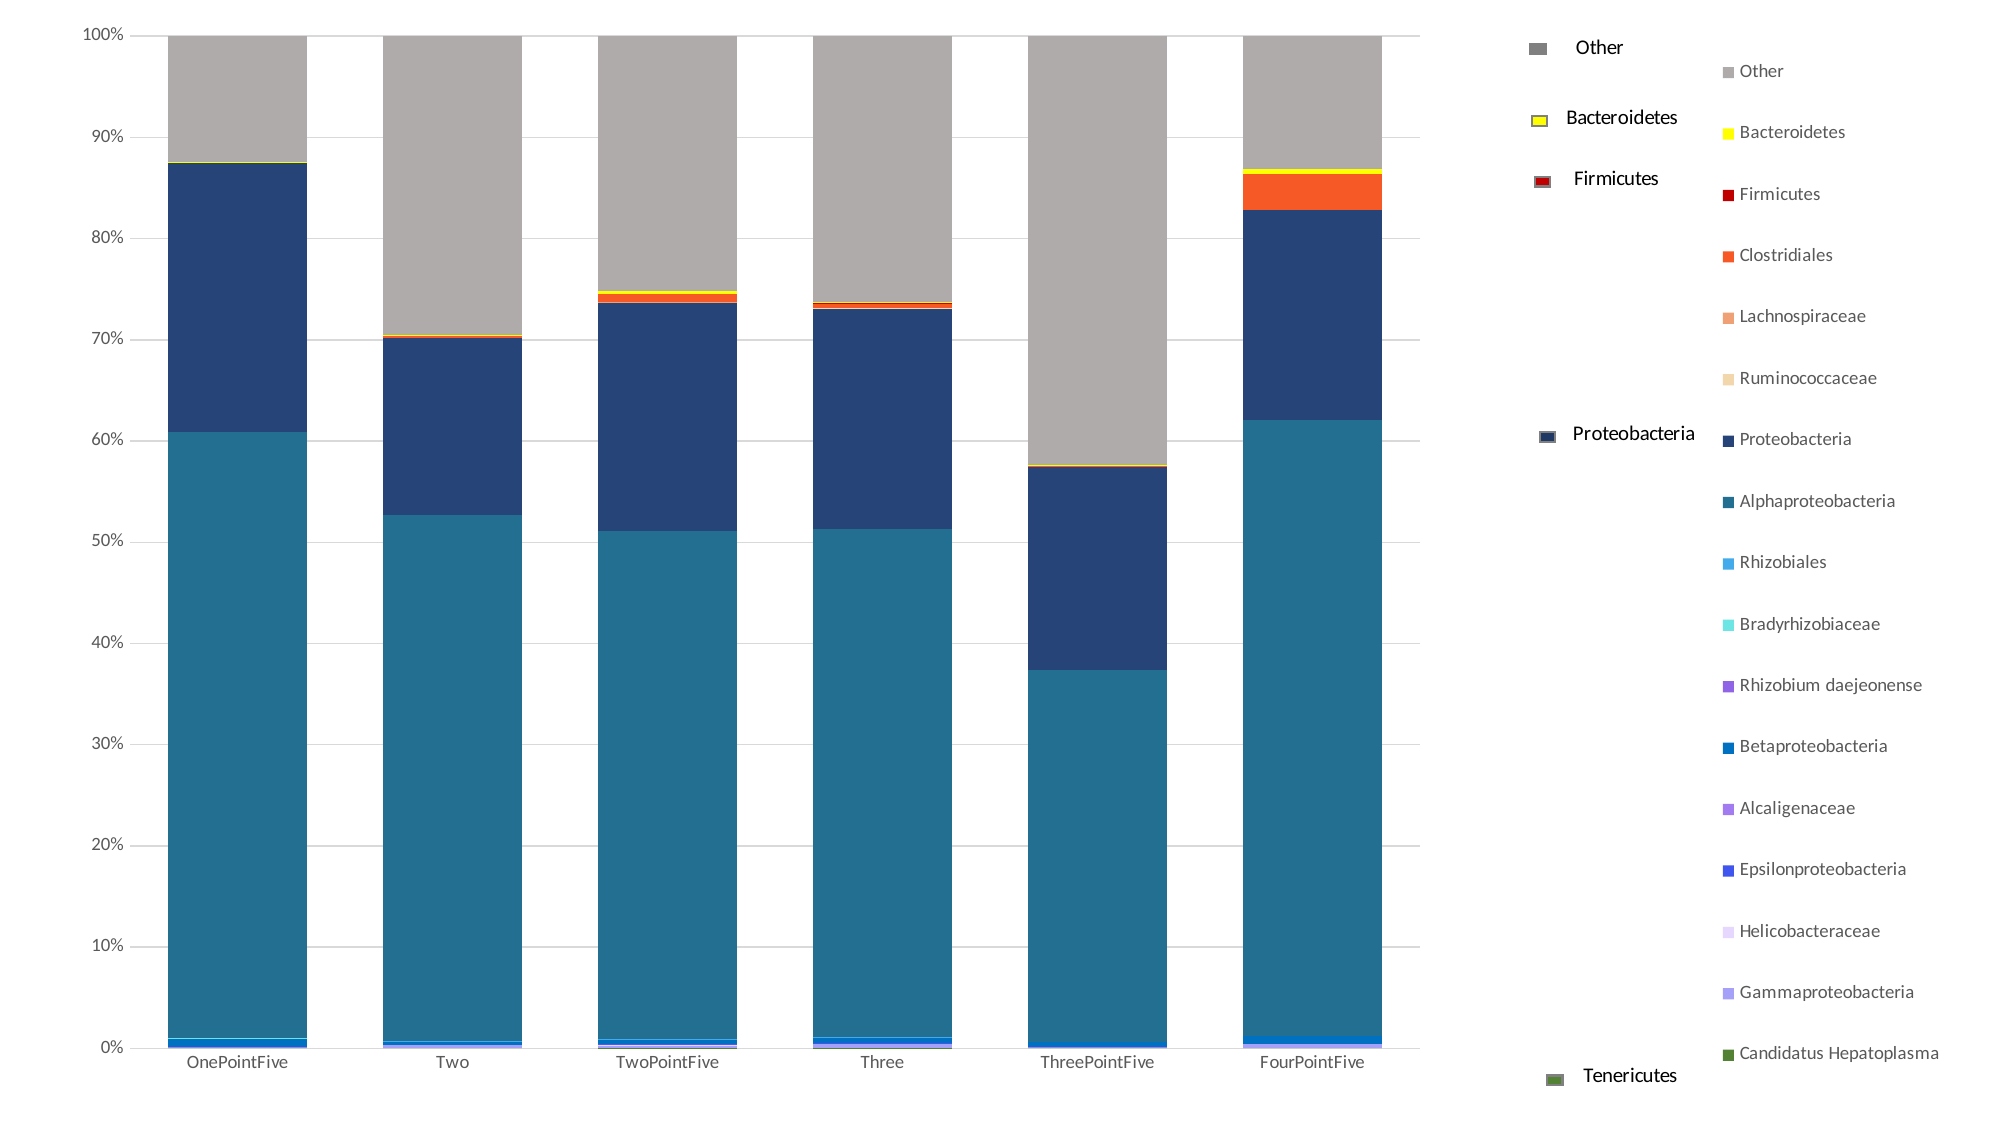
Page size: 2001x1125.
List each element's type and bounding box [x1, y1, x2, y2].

chart [30, 0, 2000, 1125]
